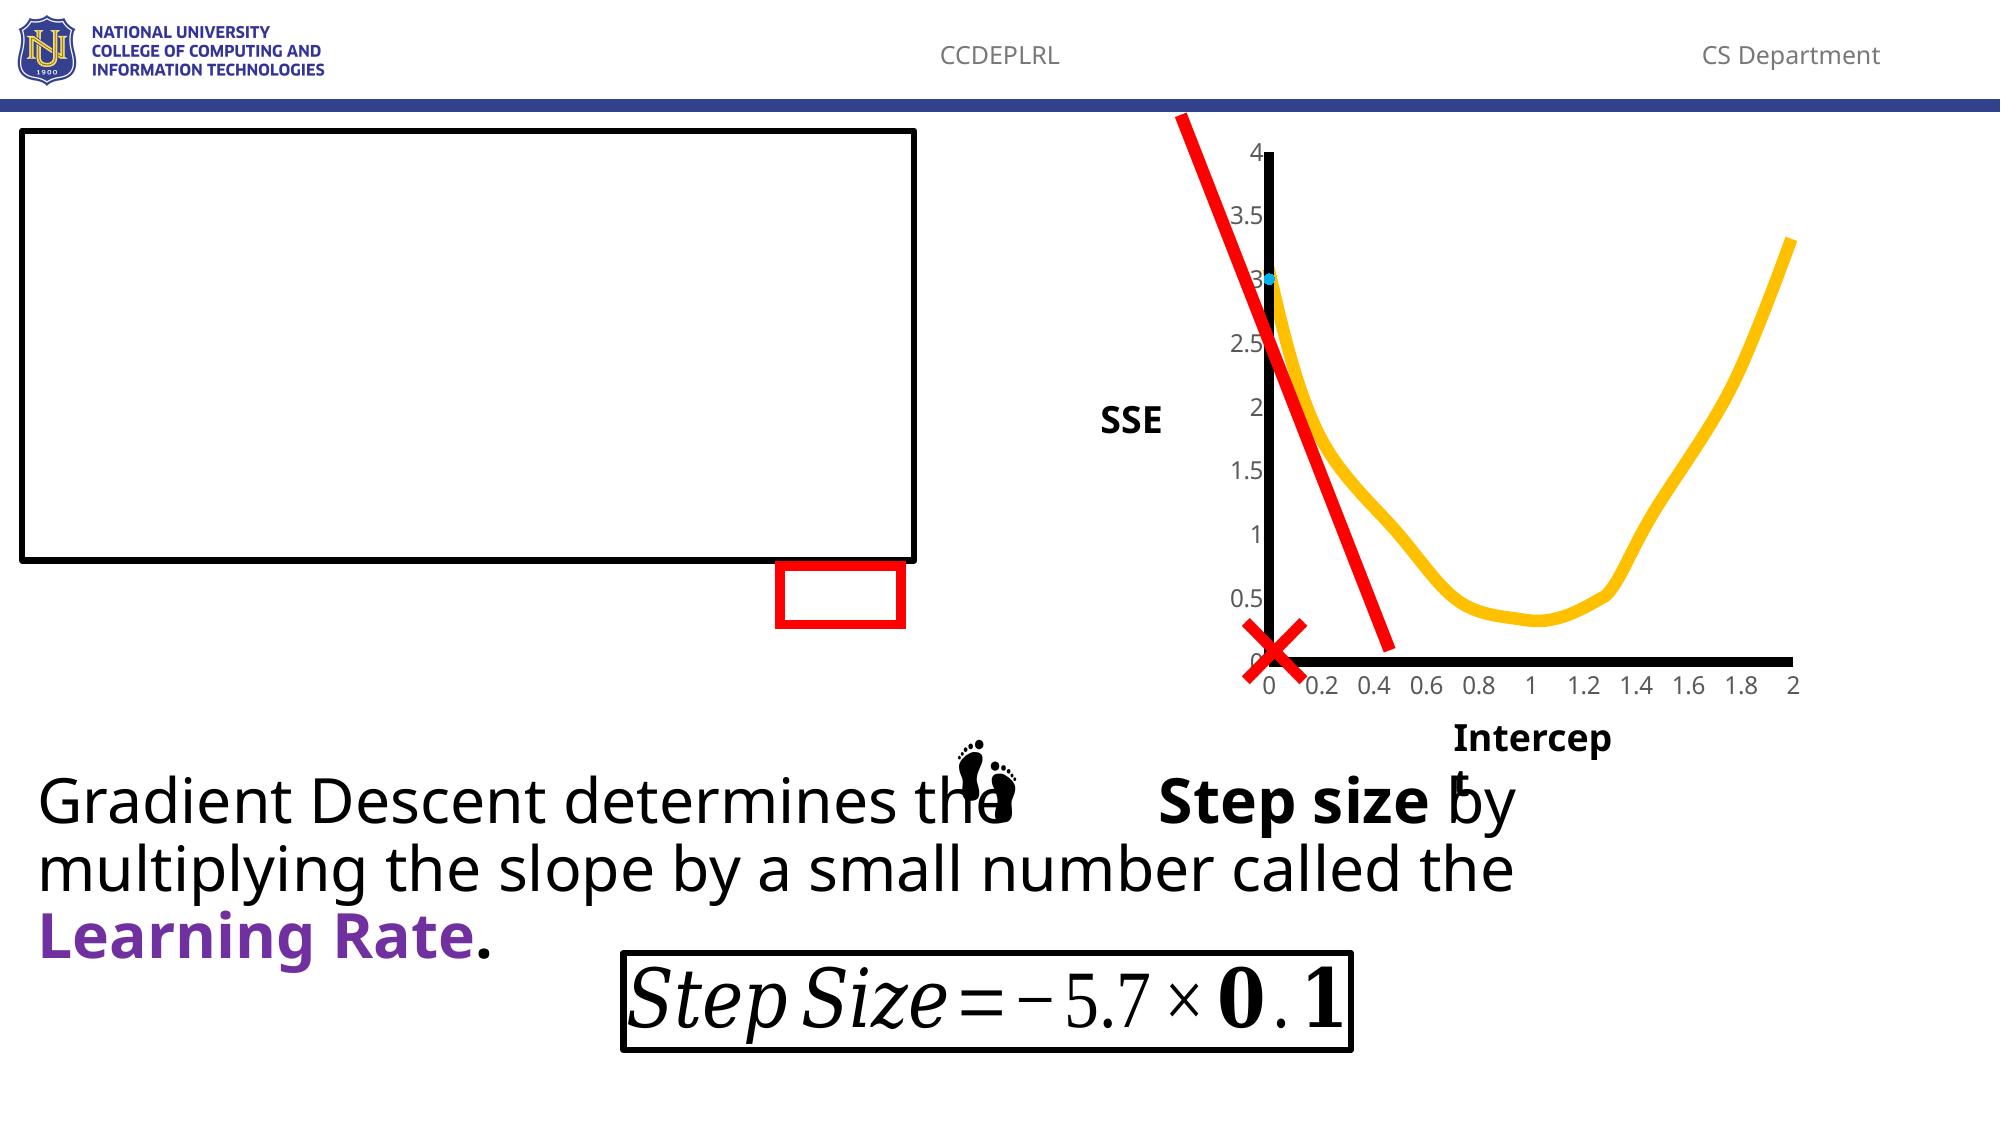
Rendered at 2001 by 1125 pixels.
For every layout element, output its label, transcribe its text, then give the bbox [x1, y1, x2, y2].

chart [1229, 133, 1801, 704]
picture [1229, 651, 1319, 696]
picture [0, 0, 337, 99]
picture [942, 736, 1032, 826]
text_box [778, 564, 903, 626]
text_box Gradient Descent determines the Step size by multiplying the slope by a small number called the Learning Rate. [22, 762, 1782, 1031]
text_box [1180, 114, 1391, 651]
text_box Intercept [1438, 706, 1642, 812]
text_box SSE [1085, 388, 1180, 449]
